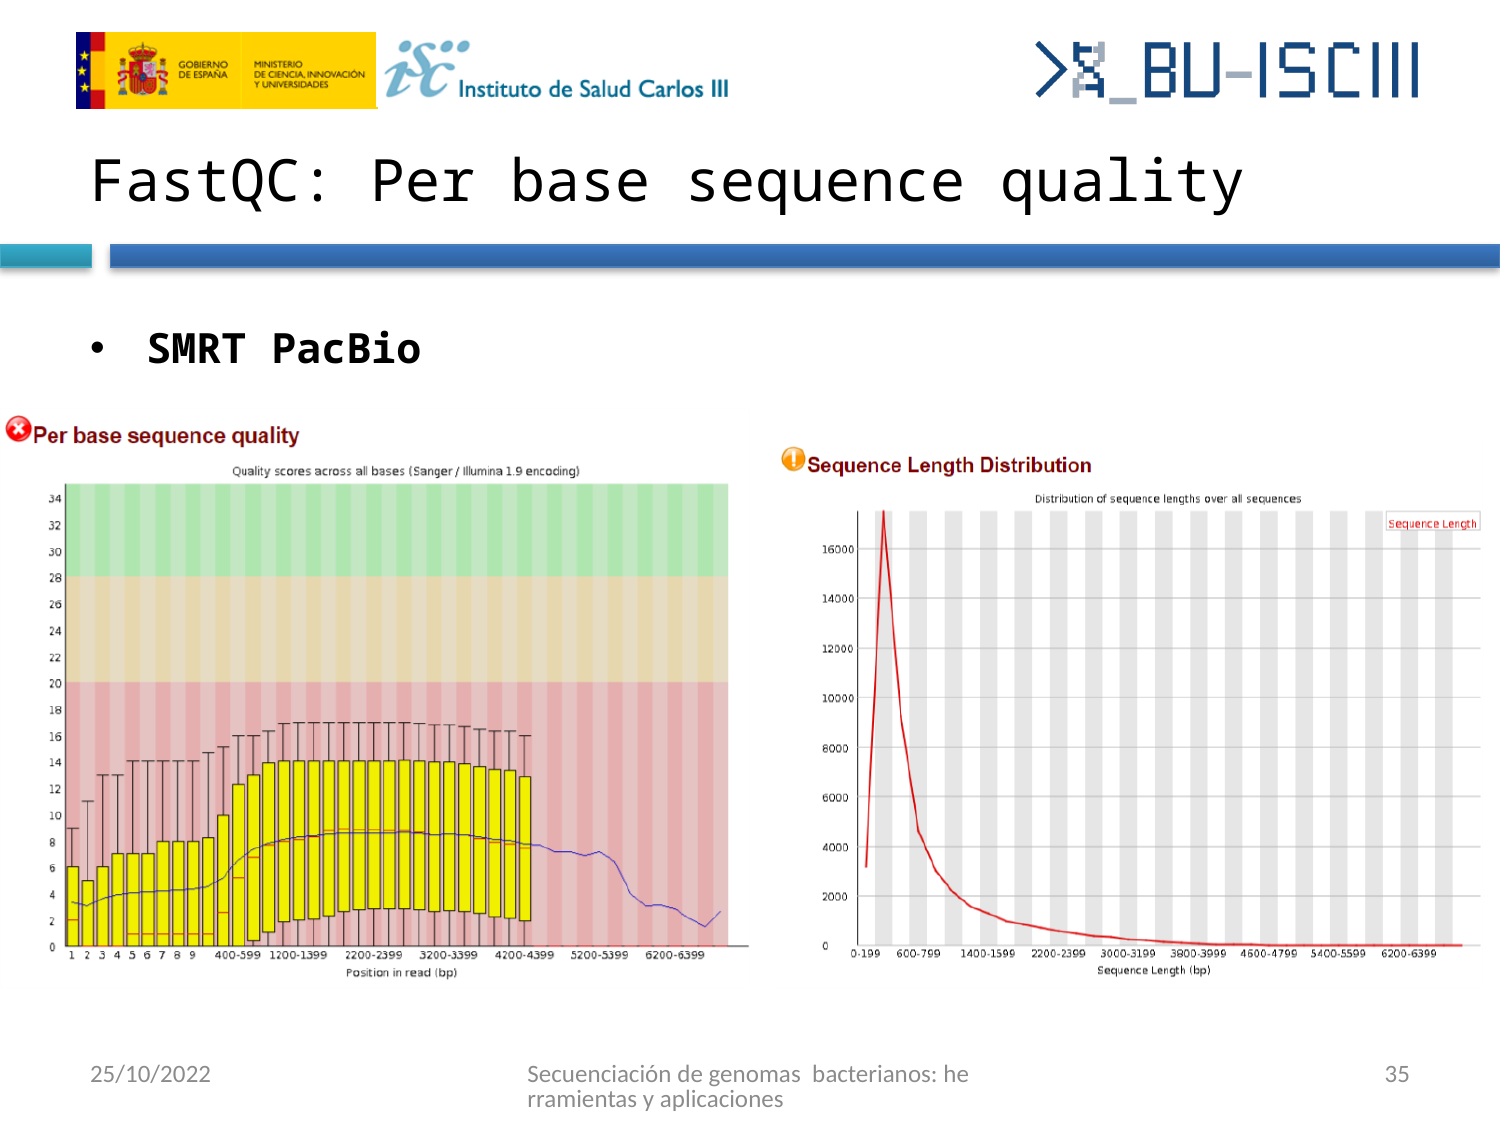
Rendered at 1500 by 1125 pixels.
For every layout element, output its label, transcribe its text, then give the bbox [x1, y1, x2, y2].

footer Secuenciación de genomas bacterianos: herramientas y aplicaciones [512, 1042, 988, 1103]
picture [0, 407, 751, 989]
list SMRT PacBio [75, 314, 1425, 1005]
picture [1021, 0, 1436, 138]
picture [76, 32, 809, 109]
slide_number 35 [1074, 1042, 1425, 1103]
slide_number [75, 1042, 425, 1103]
picture [771, 440, 1483, 989]
title FastQC: Per base sequence quality [75, 113, 1425, 244]
